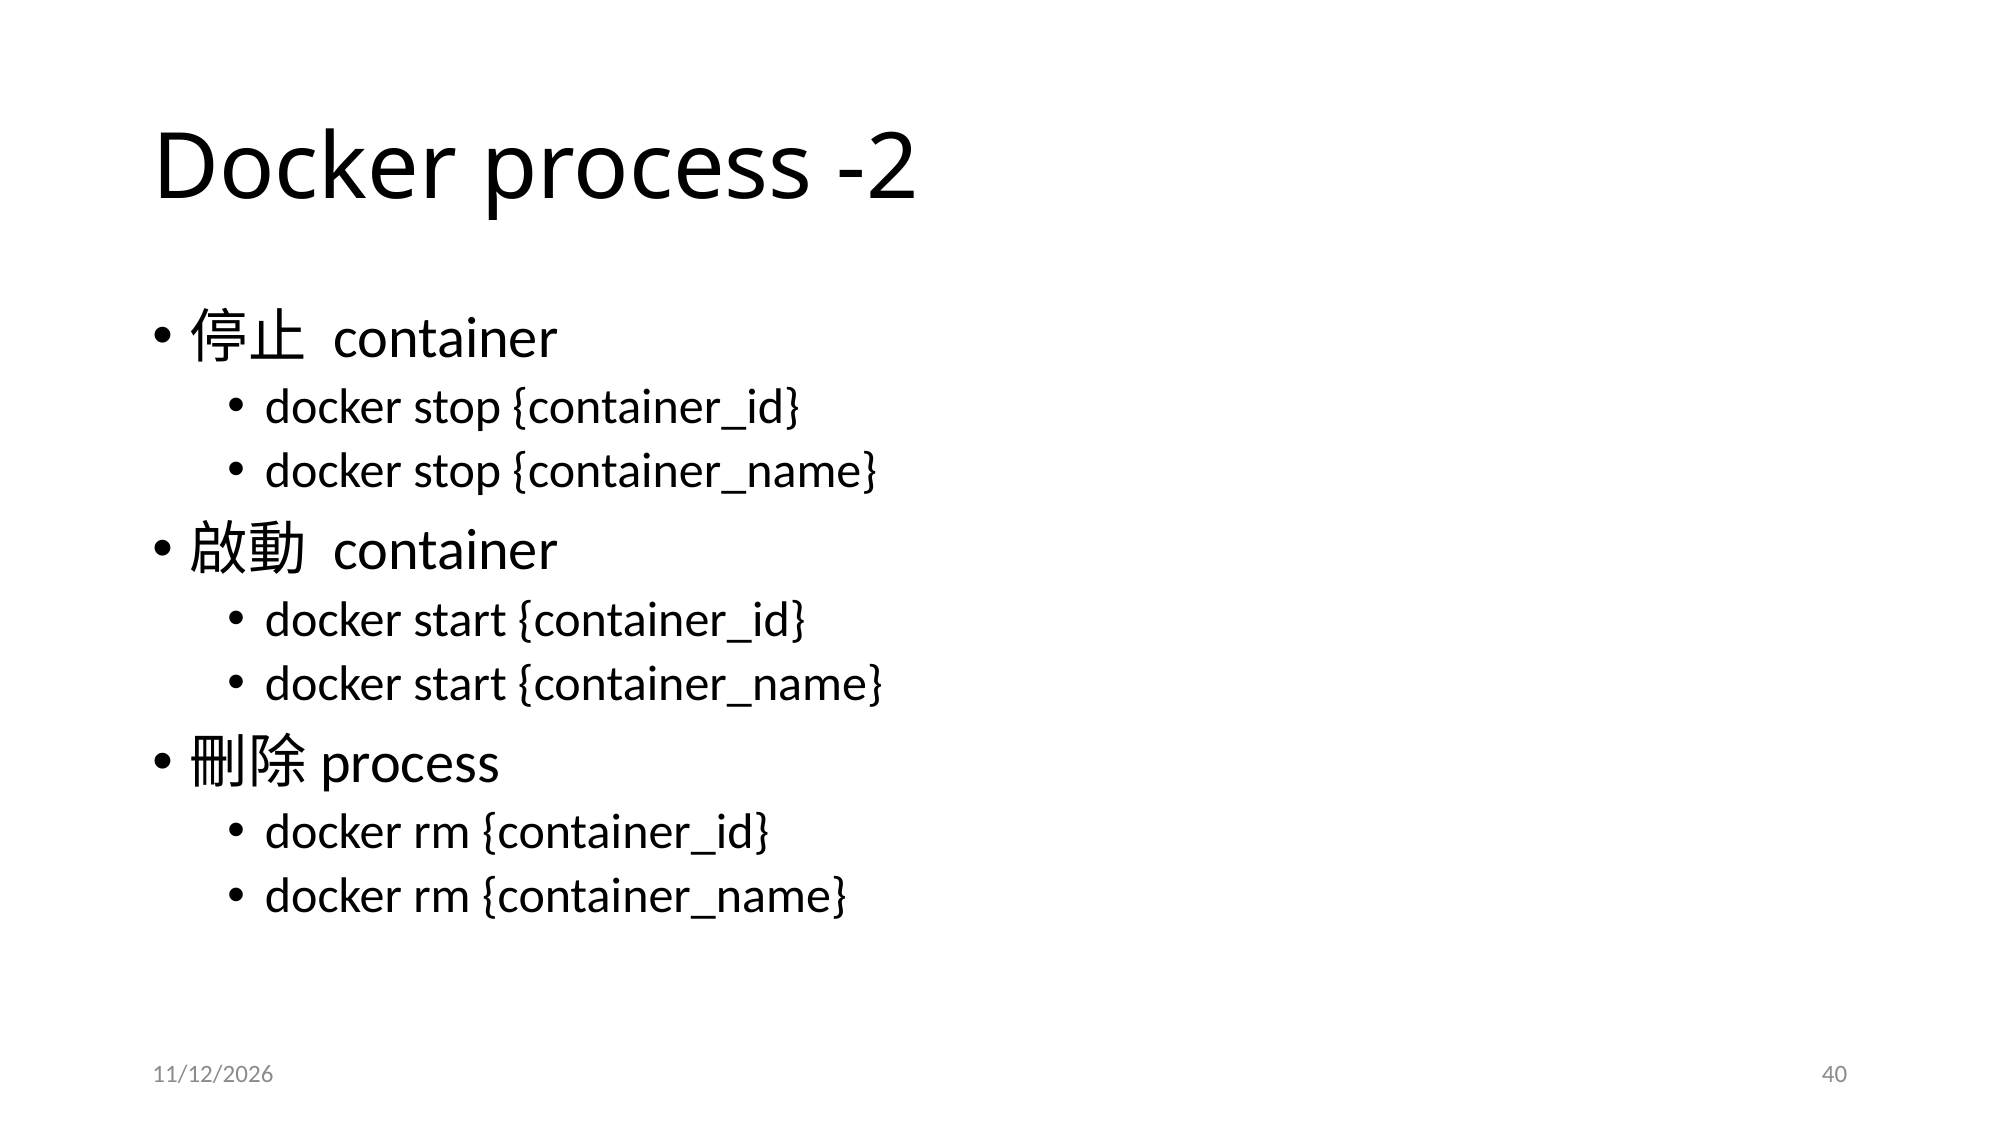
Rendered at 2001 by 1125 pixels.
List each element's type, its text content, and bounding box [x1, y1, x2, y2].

list 停止 container docker stop {container_id} docker stop {container_name} 啟動 container docker start {container_id} docker start {container_name} 刪除process docker rm {container_id} docker rm {container_name} [137, 299, 1863, 1014]
slide_number 40 [1412, 1042, 1863, 1103]
title Docker process -2 [137, 59, 1863, 278]
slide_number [137, 1042, 588, 1103]
